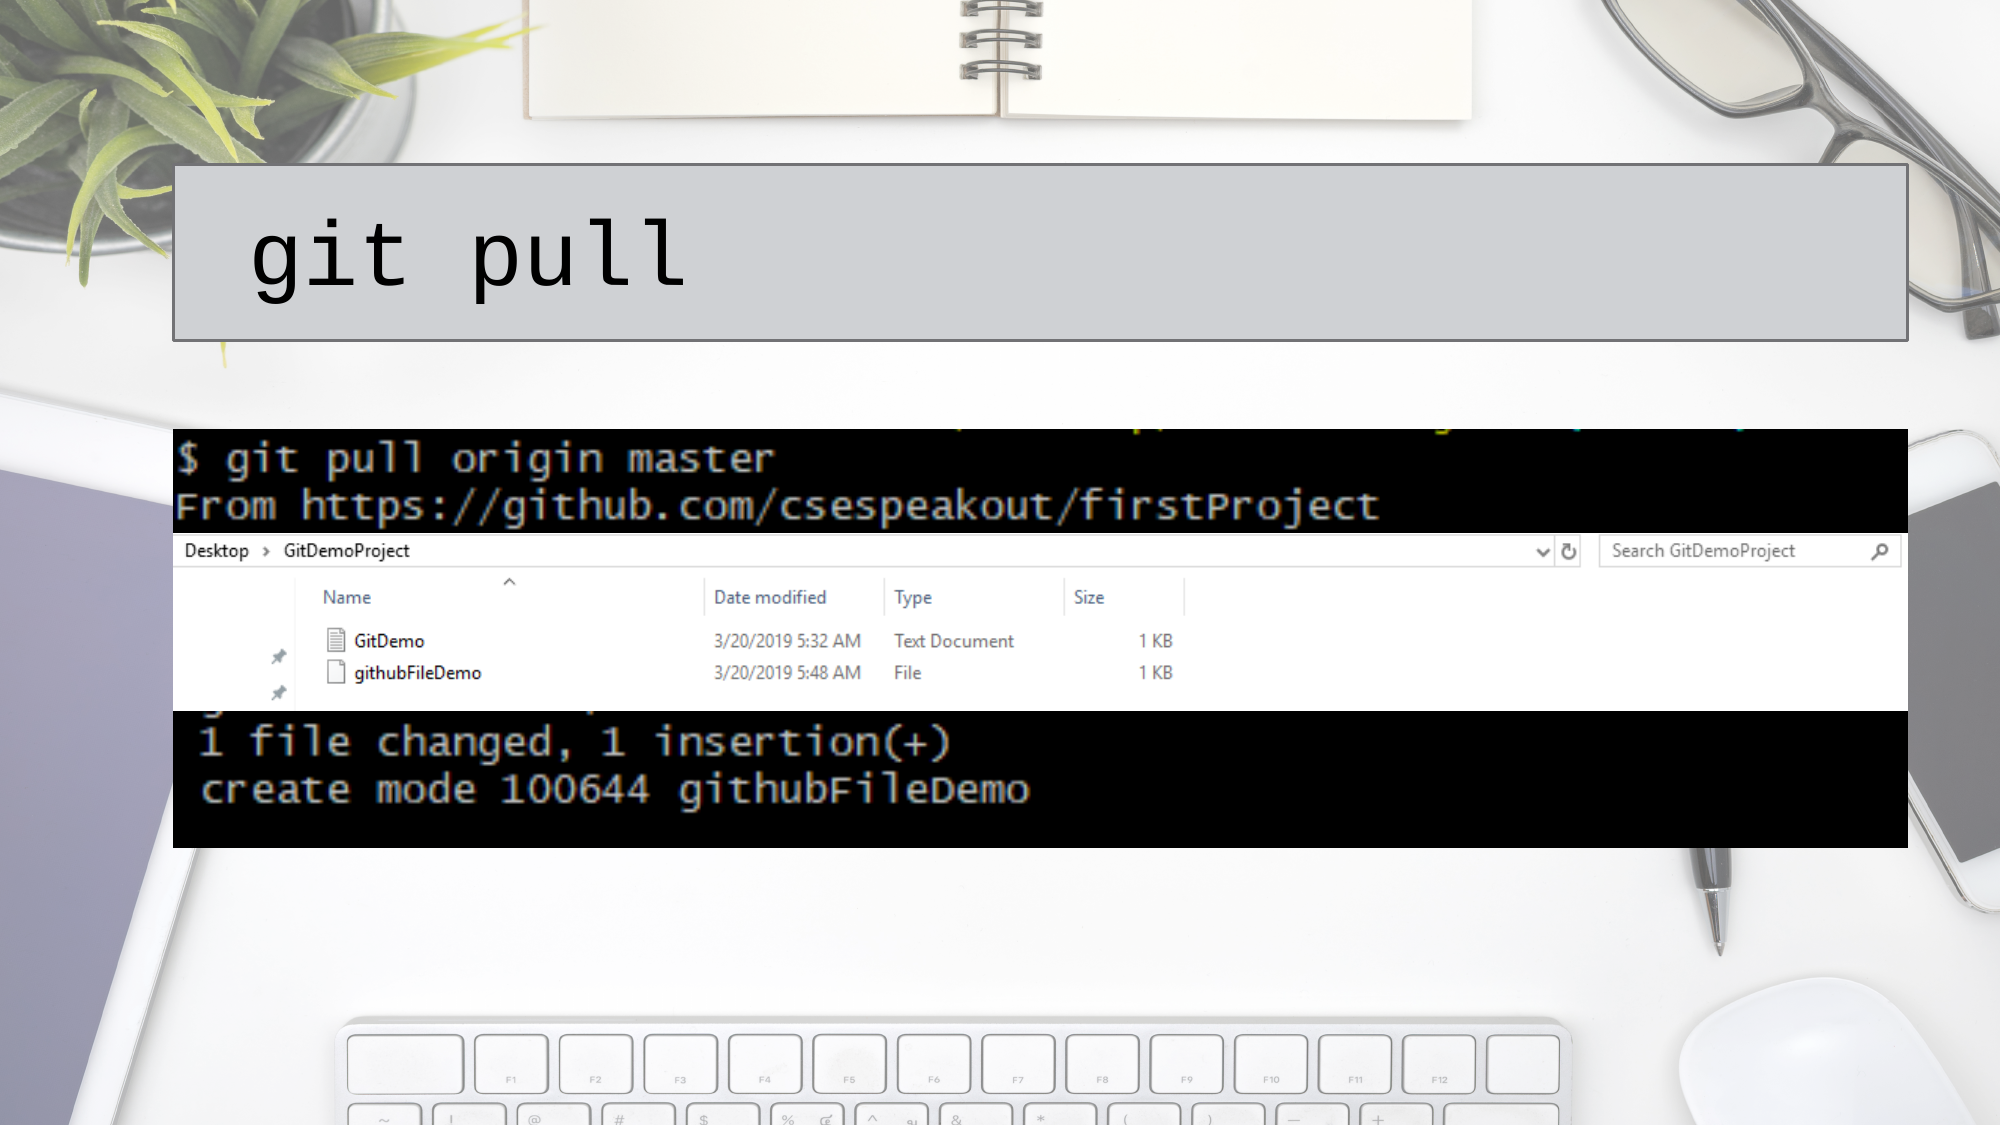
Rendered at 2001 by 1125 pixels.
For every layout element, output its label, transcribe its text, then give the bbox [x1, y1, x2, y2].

text_box git pull [173, 164, 1908, 341]
picture [172, 429, 1909, 849]
